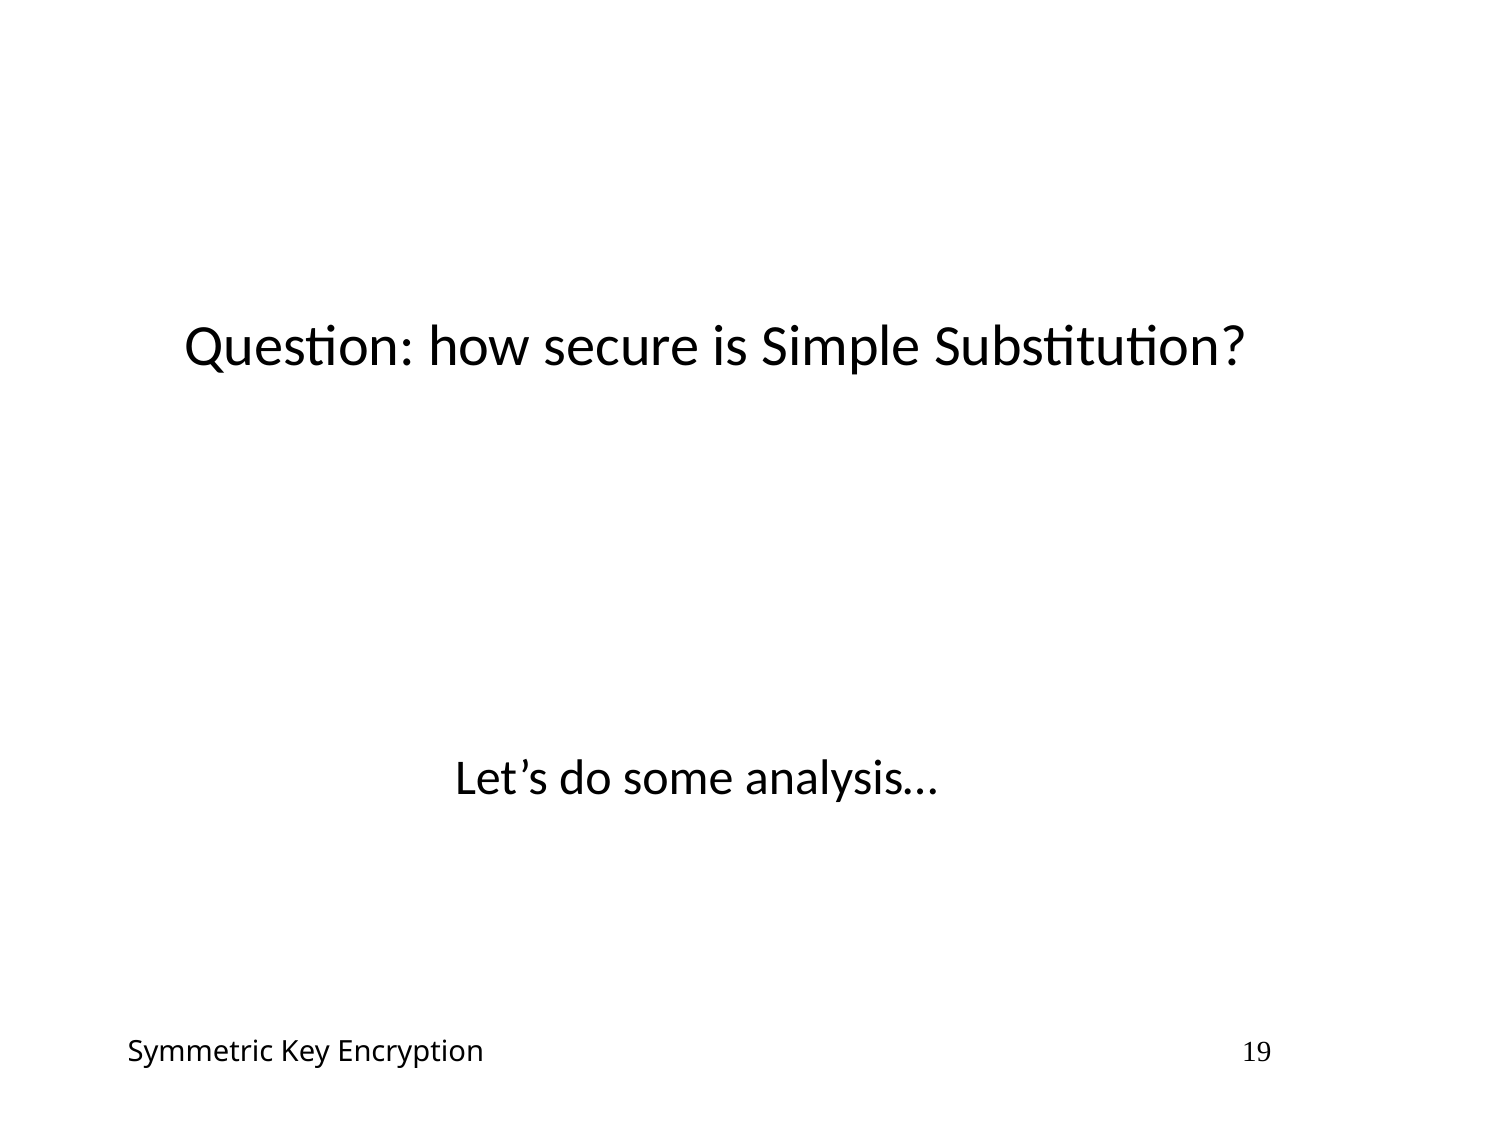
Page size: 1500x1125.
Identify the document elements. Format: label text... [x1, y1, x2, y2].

text_box Question: how secure is Simple Substitution? [169, 299, 1263, 385]
footer Symmetric Key Encryption 19 [112, 1024, 1401, 1101]
text_box Let’s do some analysis… [440, 737, 953, 813]
